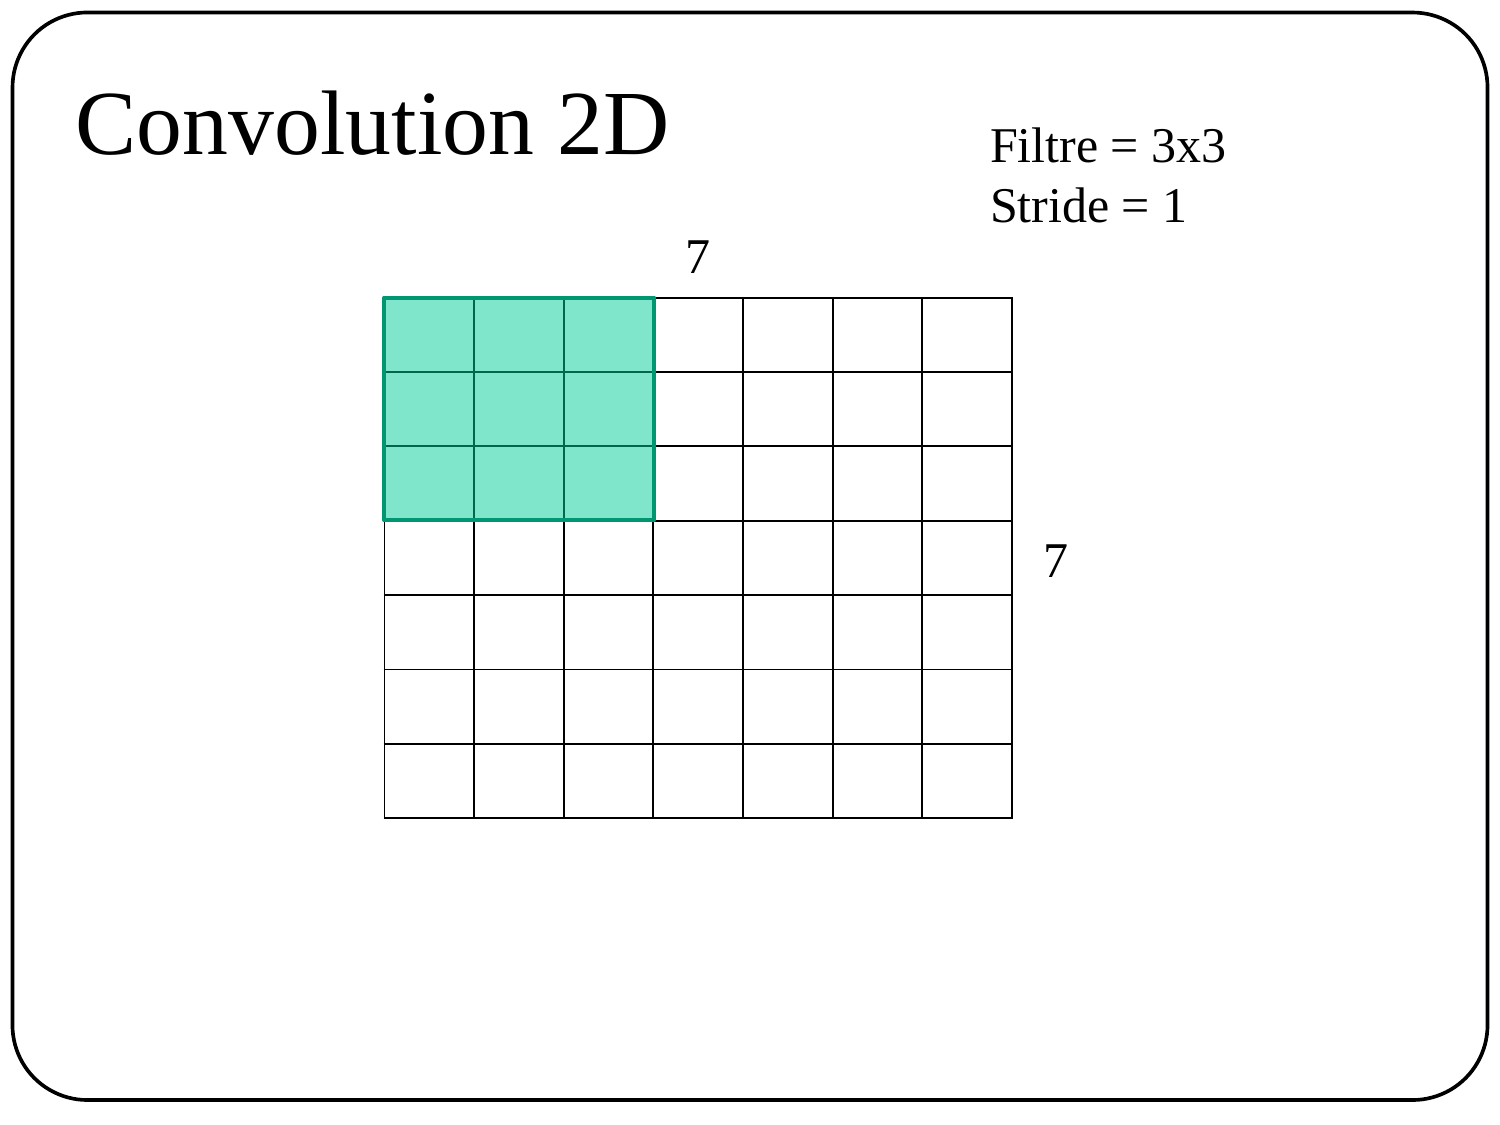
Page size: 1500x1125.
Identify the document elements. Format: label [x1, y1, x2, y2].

text_box [476, 301, 562, 370]
table_cell [565, 596, 652, 669]
table_cell [654, 670, 742, 743]
table_header [744, 299, 832, 371]
text_box [566, 301, 651, 370]
table_cell [654, 522, 742, 594]
table_cell [656, 447, 742, 520]
table_cell [475, 745, 563, 817]
text_box [387, 374, 472, 444]
text_box [387, 448, 472, 517]
text_box [566, 374, 651, 444]
table_cell [744, 447, 832, 520]
table_cell [834, 373, 921, 445]
table_cell [565, 745, 652, 817]
table_cell [475, 522, 563, 594]
table_cell [656, 373, 742, 445]
table_cell [744, 522, 832, 594]
table_cell [744, 596, 832, 669]
table_cell [923, 745, 1011, 817]
table_header [923, 299, 1011, 371]
text_box [476, 448, 562, 517]
table_cell [834, 522, 921, 594]
table_cell [565, 670, 652, 743]
text_box [476, 374, 562, 444]
table_cell [744, 670, 832, 743]
table_cell [654, 745, 742, 817]
table_cell [475, 596, 563, 669]
table_cell [385, 670, 473, 743]
text_box [670, 216, 726, 292]
text_box [566, 448, 651, 517]
table_cell [385, 596, 473, 669]
table_header [656, 299, 742, 371]
table_cell [834, 670, 921, 743]
table_cell [834, 745, 921, 817]
table_cell [475, 670, 563, 743]
title [60, 23, 1337, 212]
table_cell [654, 596, 742, 669]
table_header [834, 299, 921, 371]
table_cell [923, 596, 1011, 669]
table_cell [834, 447, 921, 520]
table_cell [565, 522, 652, 594]
table_cell [385, 522, 473, 594]
table_cell [923, 373, 1011, 445]
table_cell [744, 373, 832, 445]
text_box [975, 105, 1242, 240]
table_cell [834, 596, 921, 669]
table_cell [744, 745, 832, 817]
table_cell [923, 670, 1011, 743]
text_box [387, 301, 472, 370]
table_cell [385, 745, 473, 817]
table_cell [923, 447, 1011, 520]
table_cell [923, 522, 1011, 594]
text_box [1028, 520, 1084, 595]
